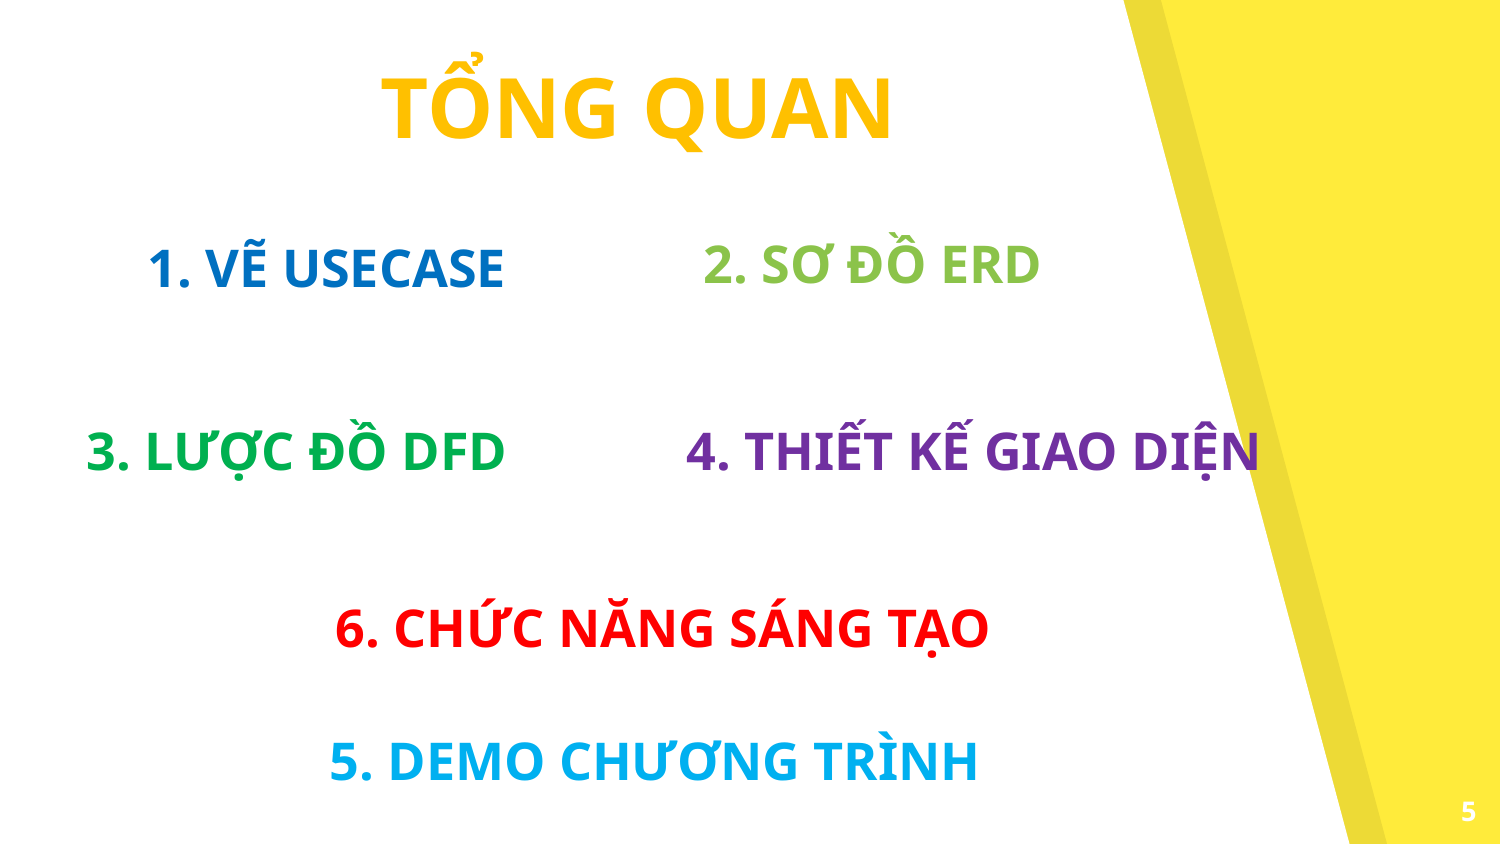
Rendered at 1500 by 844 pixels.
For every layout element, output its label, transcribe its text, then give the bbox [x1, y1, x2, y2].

title TỔNG QUAN [365, 64, 945, 170]
text_box 4. THIẾT KẾ GIAO DIỆN [671, 410, 1277, 488]
slide_number 5 [1401, 779, 1492, 844]
text_box 5. DEMO CHƯƠNG TRÌNH [315, 720, 996, 799]
text_box 3. LƯỢC ĐỒ DFD [71, 410, 583, 488]
text_box 2. SƠ ĐỒ ERD [688, 223, 1117, 302]
text_box 1. VẼ USECASE [133, 228, 521, 306]
text_box 6. CHỨC NĂNG SÁNG TẠO [320, 587, 1006, 666]
